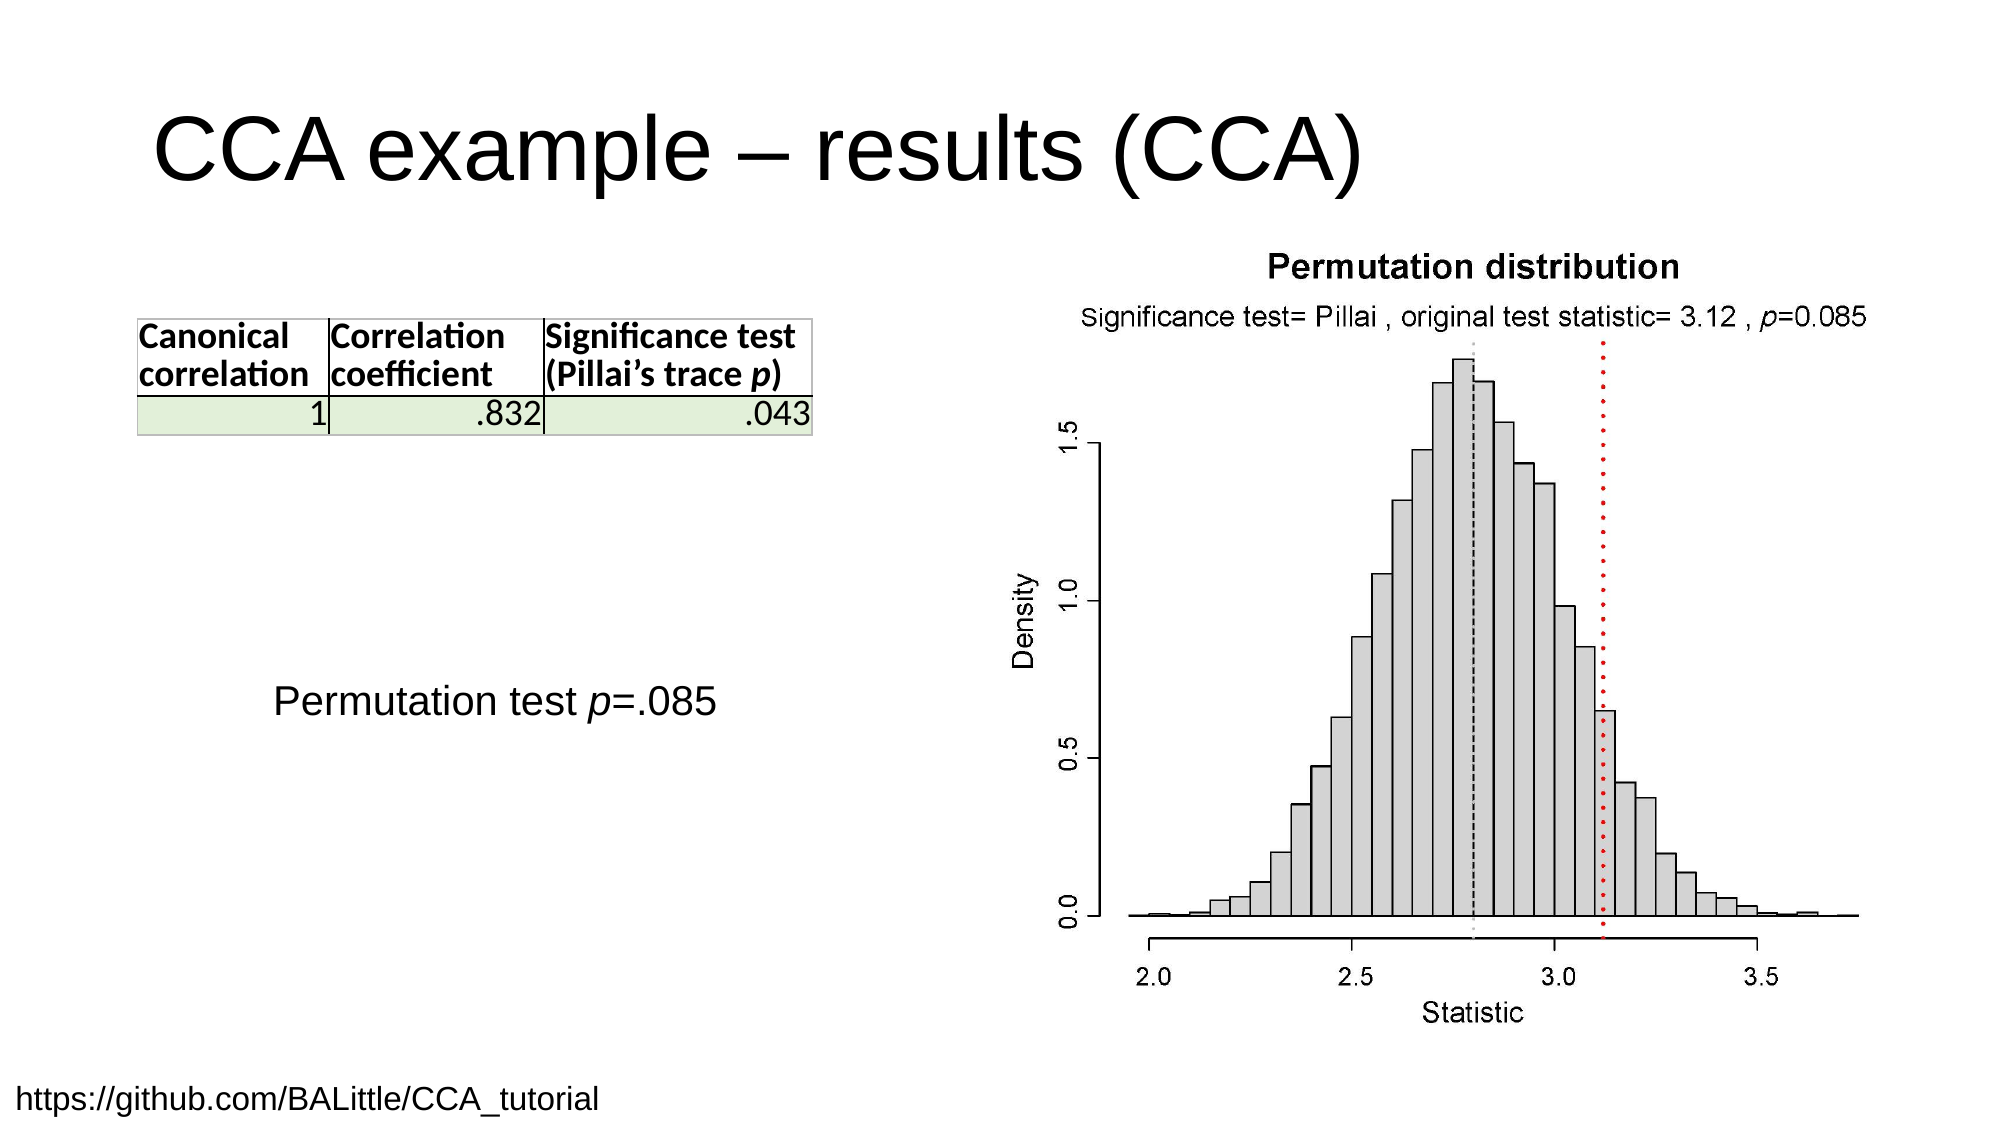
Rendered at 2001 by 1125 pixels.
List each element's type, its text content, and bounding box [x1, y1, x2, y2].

table_header Canonical correlation [138, 320, 328, 395]
table_header Correlation coefficient [330, 320, 543, 395]
title CCA example – results (CCA) [137, 59, 1863, 242]
table_cell 1 [138, 397, 328, 434]
table_cell .043 [545, 397, 811, 434]
picture [1004, 241, 1890, 1057]
table_cell .832 [330, 397, 543, 434]
text_box Permutation test p=.085 [258, 666, 779, 731]
text_box https://github.com/BALittle/CCA_tutorial [0, 1070, 658, 1125]
table_header Significance test (Pillai’s trace p) [545, 320, 811, 395]
